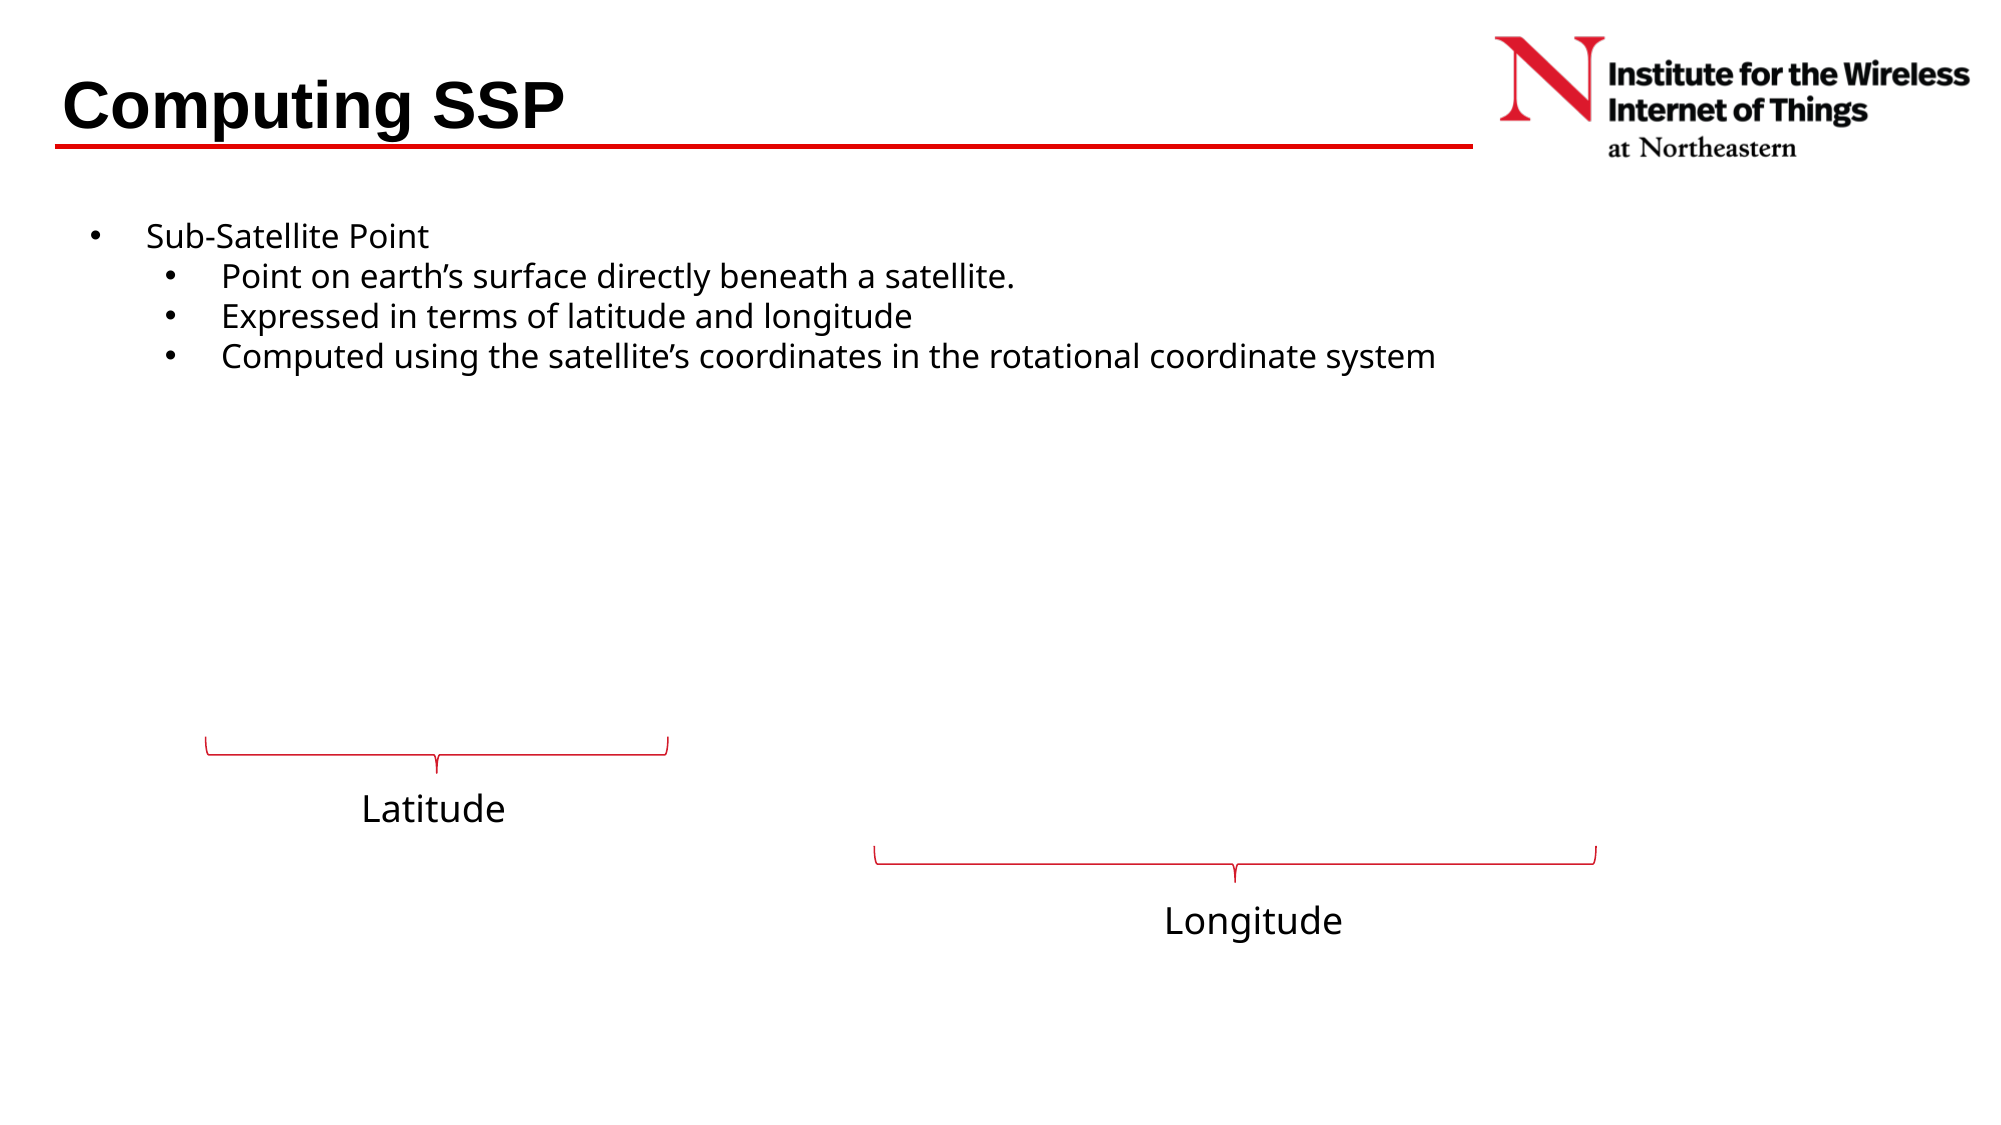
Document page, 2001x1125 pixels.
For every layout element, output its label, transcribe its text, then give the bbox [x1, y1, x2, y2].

title Computing SSP [62, 57, 1443, 144]
text_box [873, 845, 1597, 884]
text_box Latitude [346, 777, 528, 837]
text_box [204, 736, 669, 774]
text_box Longitude [1149, 889, 1432, 950]
picture [1467, 0, 2001, 280]
